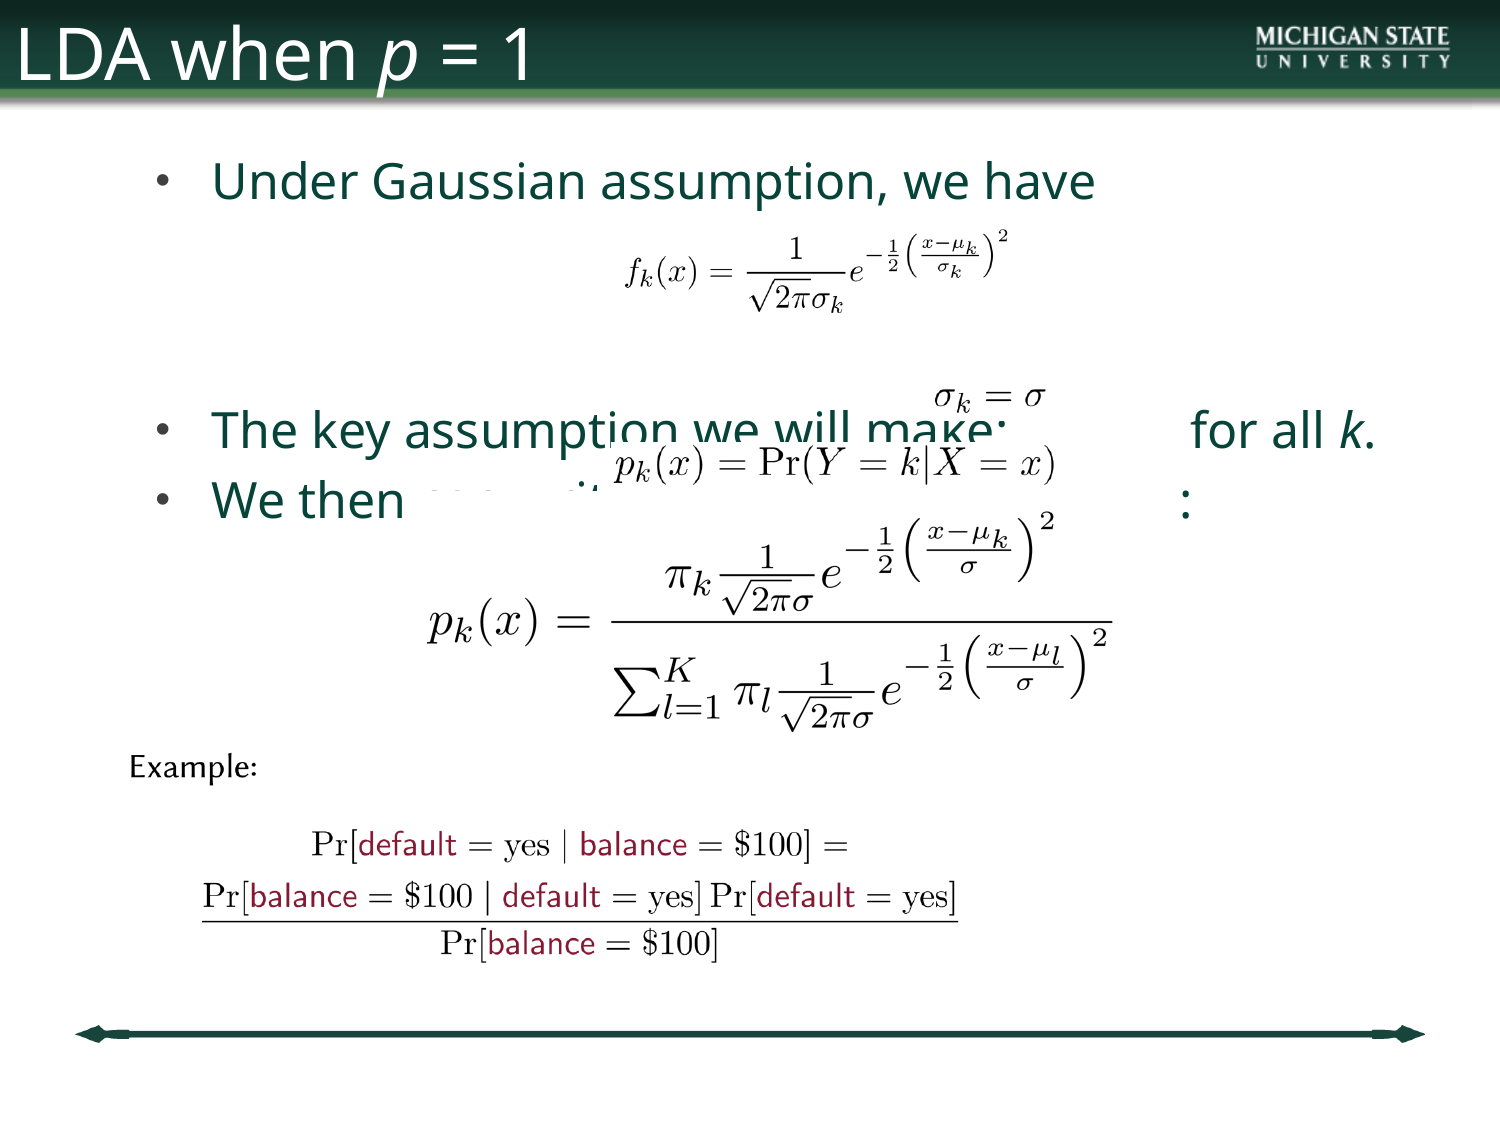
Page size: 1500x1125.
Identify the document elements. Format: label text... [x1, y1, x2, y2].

picture [75, 1025, 1425, 1043]
picture [1302, 0, 1500, 110]
list Under Gaussian assumption, we have The key assumption we will make: for all k. We then can write : [75, 142, 1425, 1006]
picture [928, 378, 1060, 421]
picture [117, 442, 1141, 989]
text_box LDA when p = 1 [0, 0, 1302, 120]
picture [607, 212, 1011, 319]
